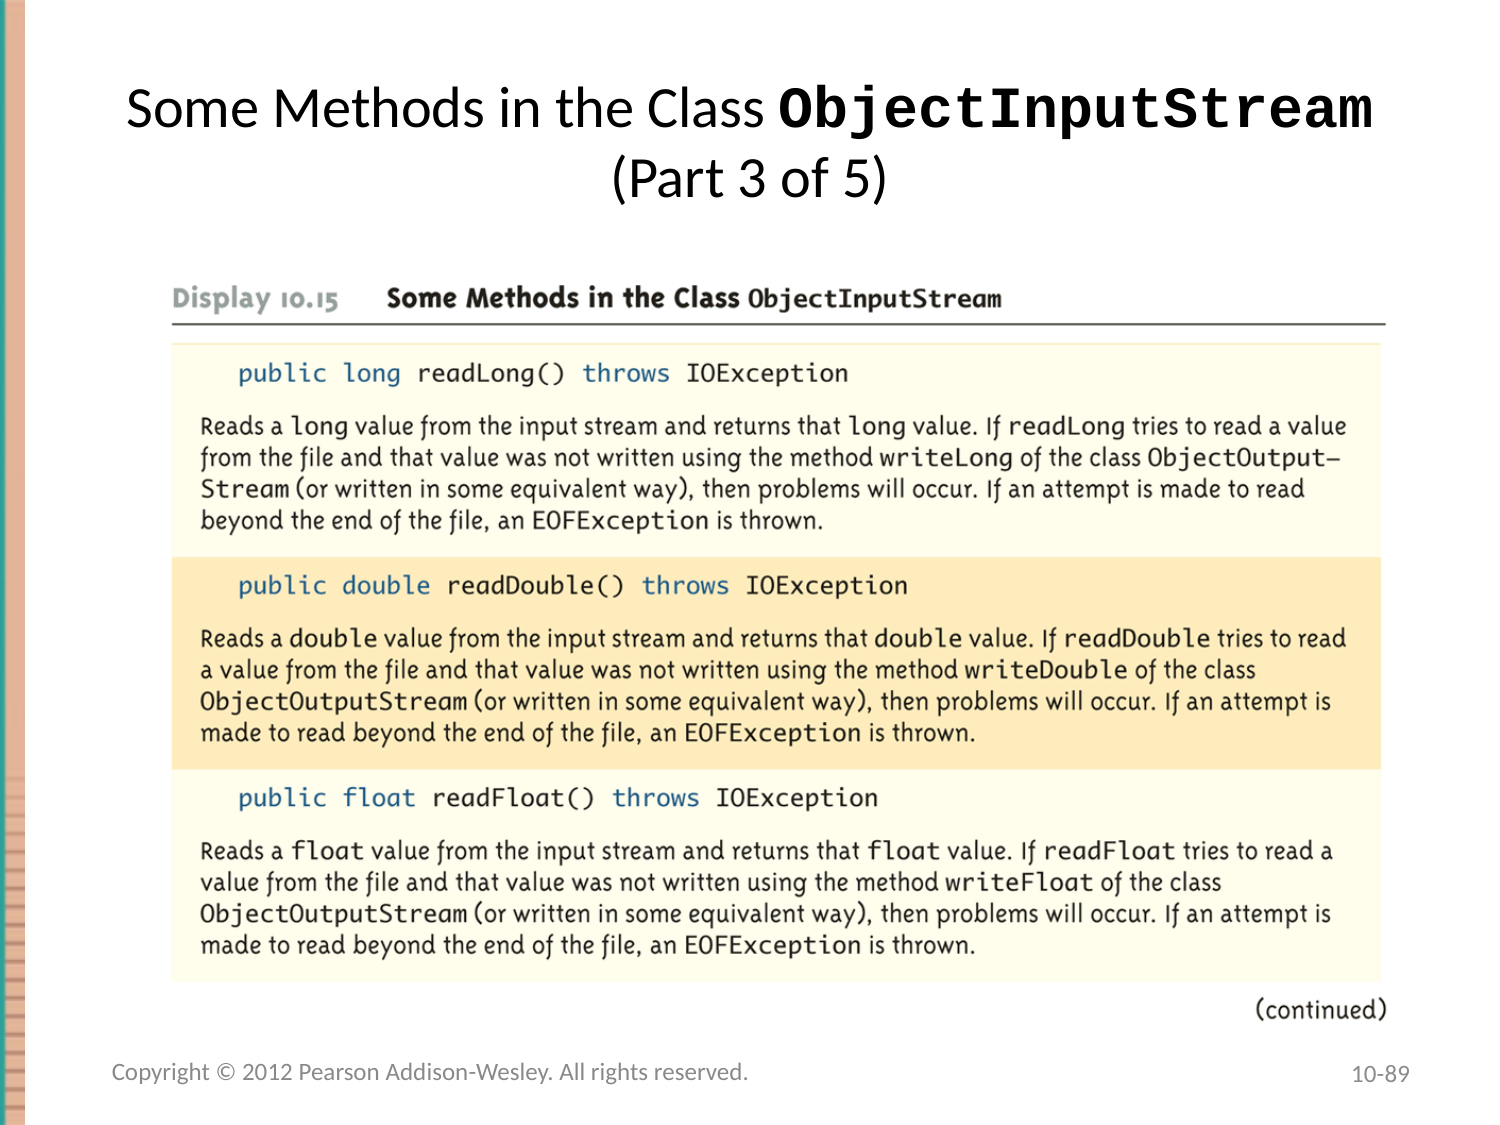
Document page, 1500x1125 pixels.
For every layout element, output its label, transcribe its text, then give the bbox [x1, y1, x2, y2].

picture [141, 266, 1417, 1041]
title Some Methods in the Class ObjectInputStream (Part 3 of 5) [74, 44, 1426, 233]
slide_number 10-89 [1074, 1042, 1425, 1103]
footer Copyright © 2012 Pearson Addison-Wesley. All rights reserved. [75, 1040, 788, 1100]
picture [0, 0, 25, 1125]
